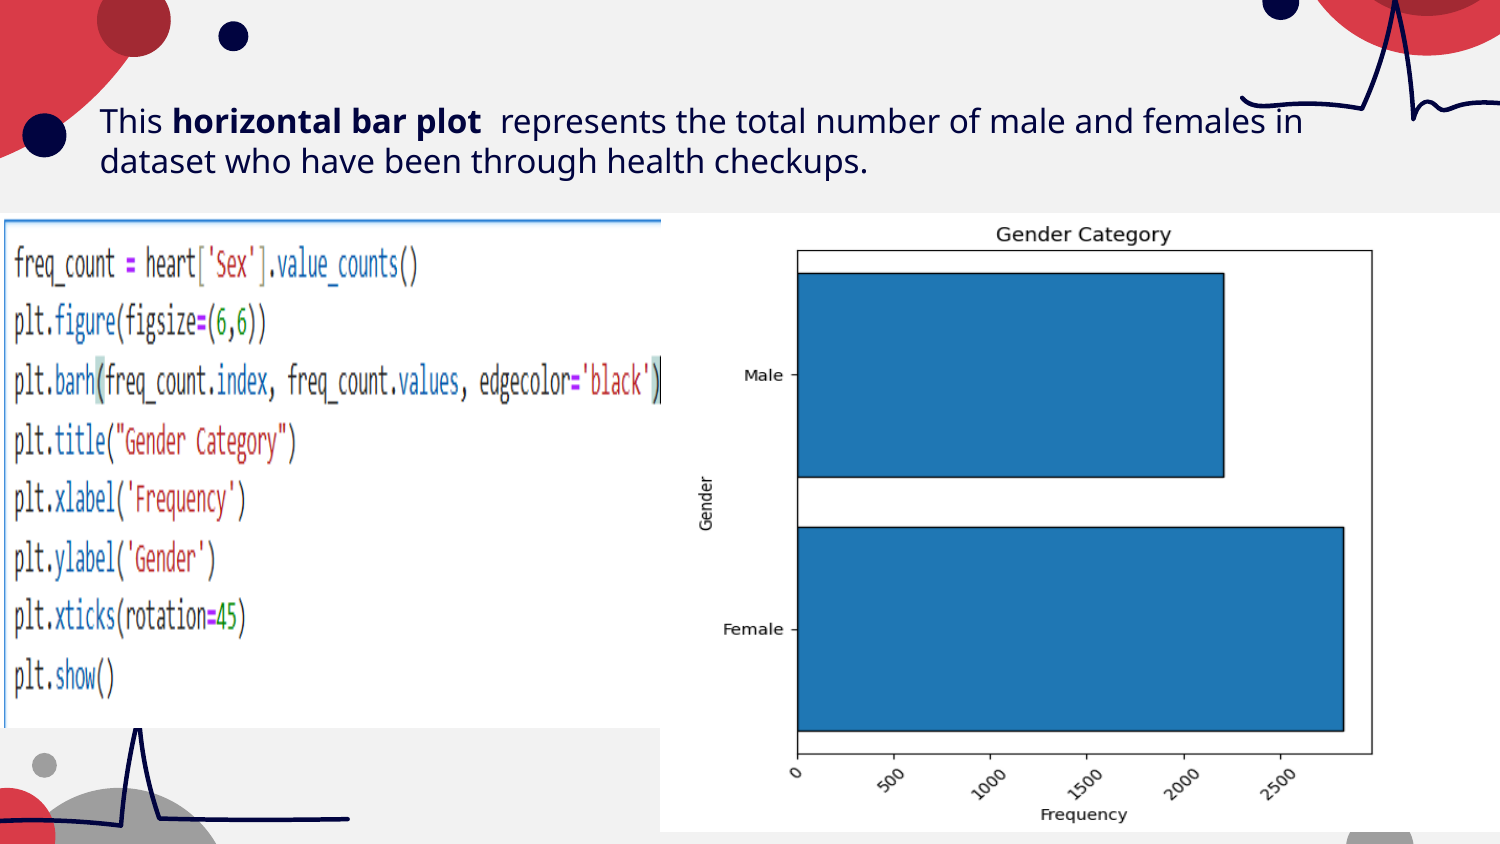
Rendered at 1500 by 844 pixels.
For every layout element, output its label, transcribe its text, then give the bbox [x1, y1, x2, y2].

text_box This horizontal bar plot represents the total number of male and females in dataset who have been through health checkups. [84, 92, 1396, 188]
picture [0, 212, 1500, 832]
